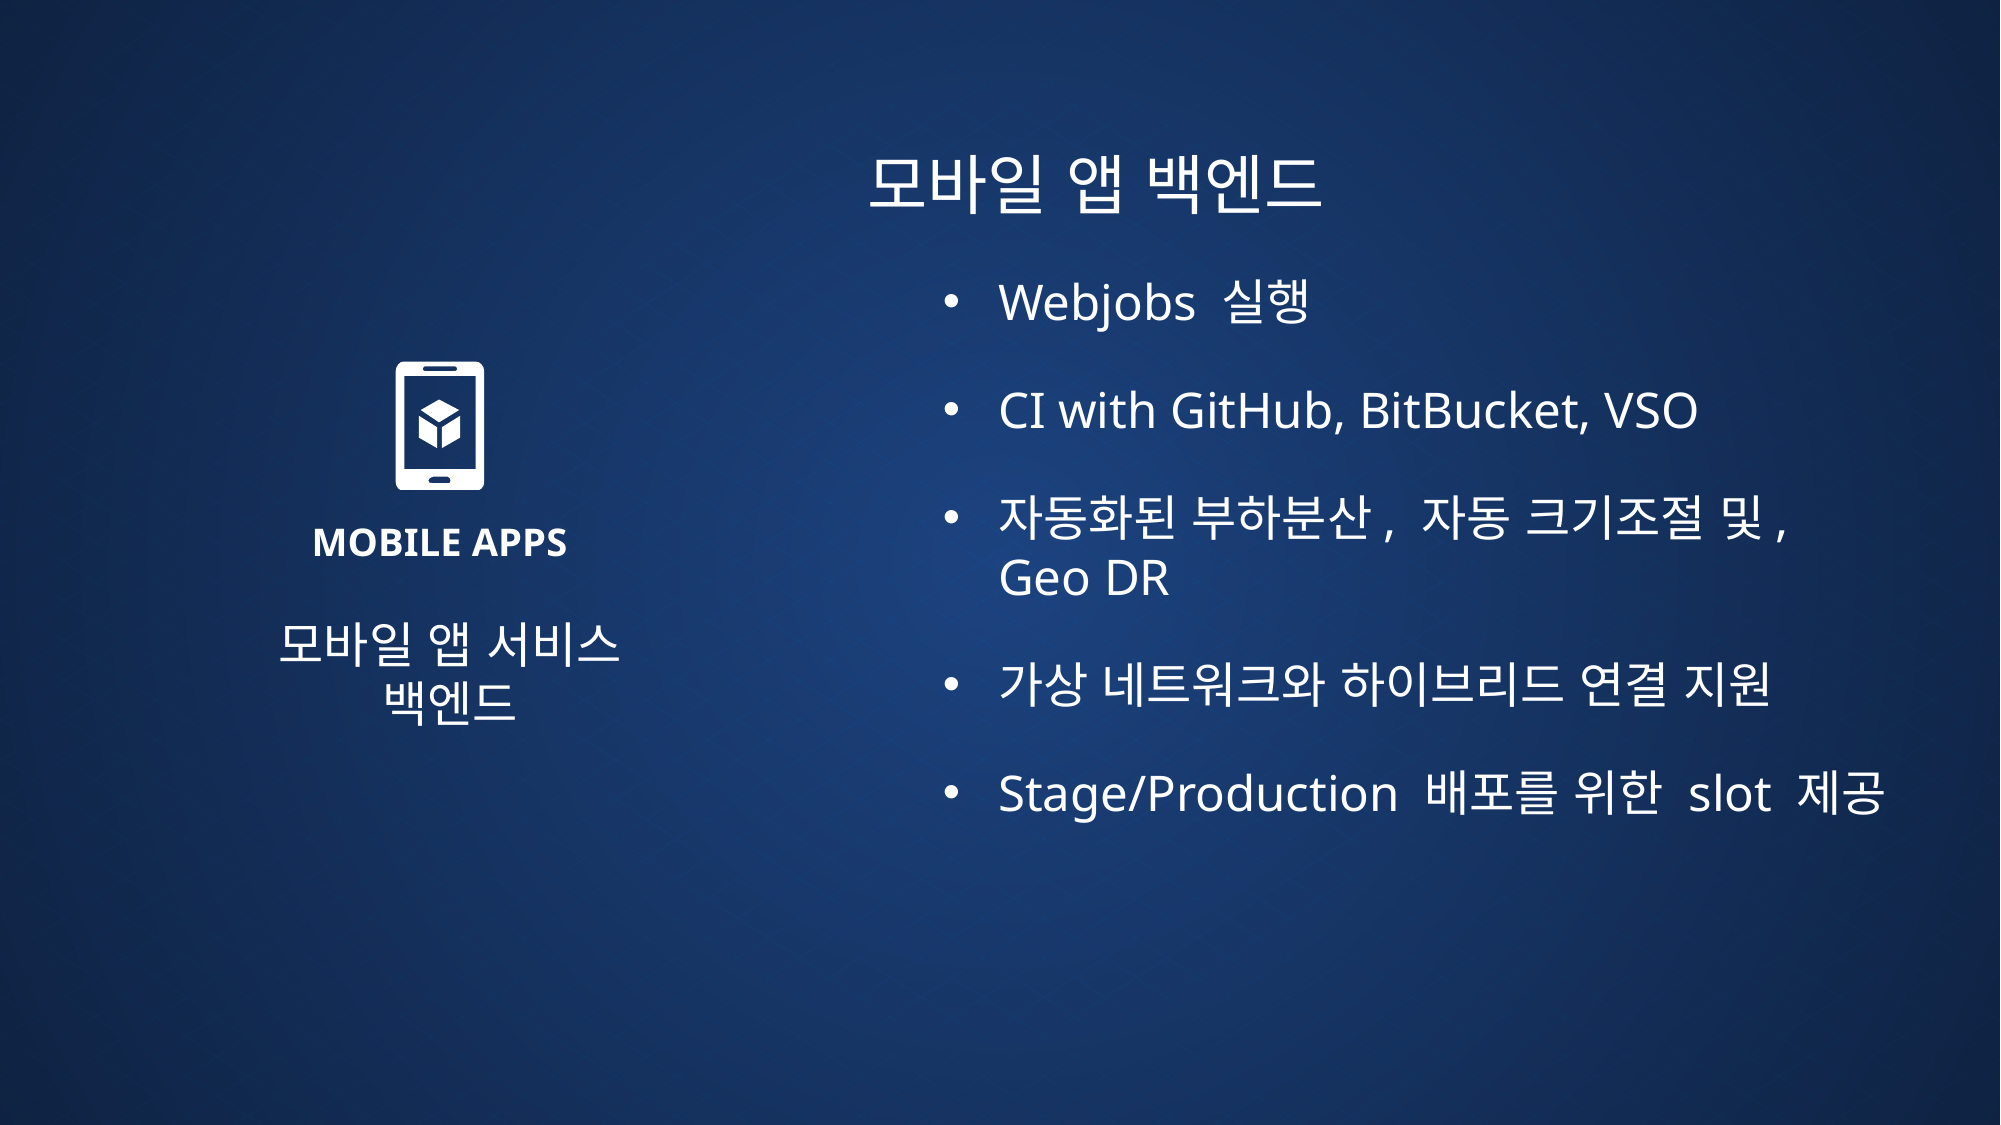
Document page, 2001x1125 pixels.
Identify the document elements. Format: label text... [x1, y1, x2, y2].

text_box 모바일 앱 서비스 백엔드 [263, 607, 637, 740]
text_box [227, 361, 652, 588]
picture [0, 0, 2000, 1125]
text_box 모바일 앱 백엔드 Webjobs 실행 CI with GitHub, BitBucket, VSO 자동화된 부하분산, 자동 크기조절 및, Geo DR 가상 네트워크와 하이브리드 연결 지원 Stage/Production 배포를 위한 slot 제공 [843, 136, 1907, 961]
